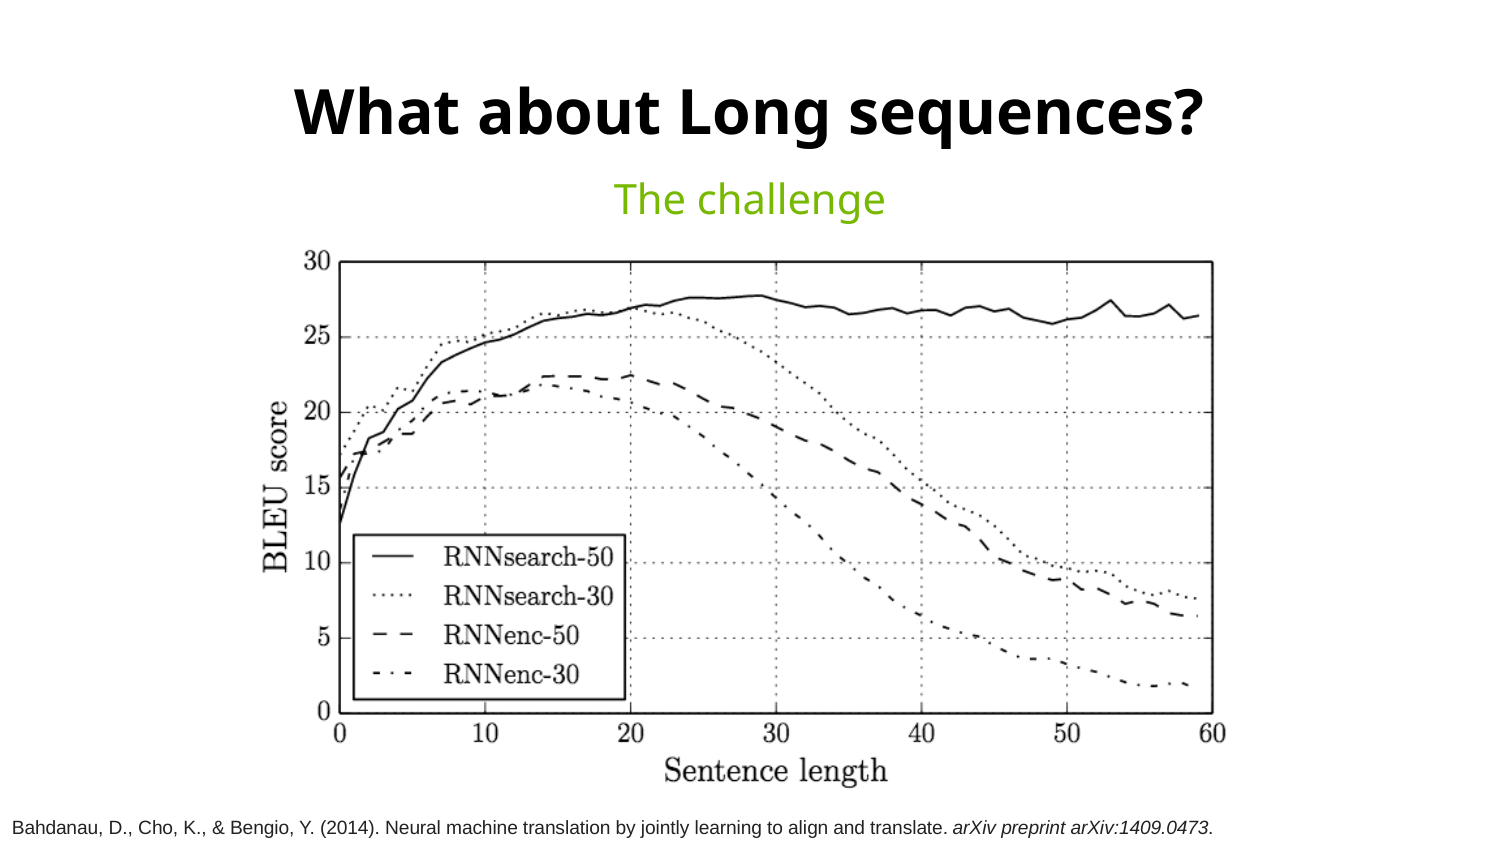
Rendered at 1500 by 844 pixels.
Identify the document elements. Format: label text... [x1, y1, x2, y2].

picture [228, 237, 1272, 797]
title What about Long sequences? [103, 0, 1397, 164]
text_box The challenge [68, 172, 1432, 244]
text_box Bahdanau, D., Cho, K., & Bengio, Y. (2014). Neural machine translation by jointly learning to align and translate. arXiv preprint arXiv:1409.0473. [0, 806, 1342, 844]
